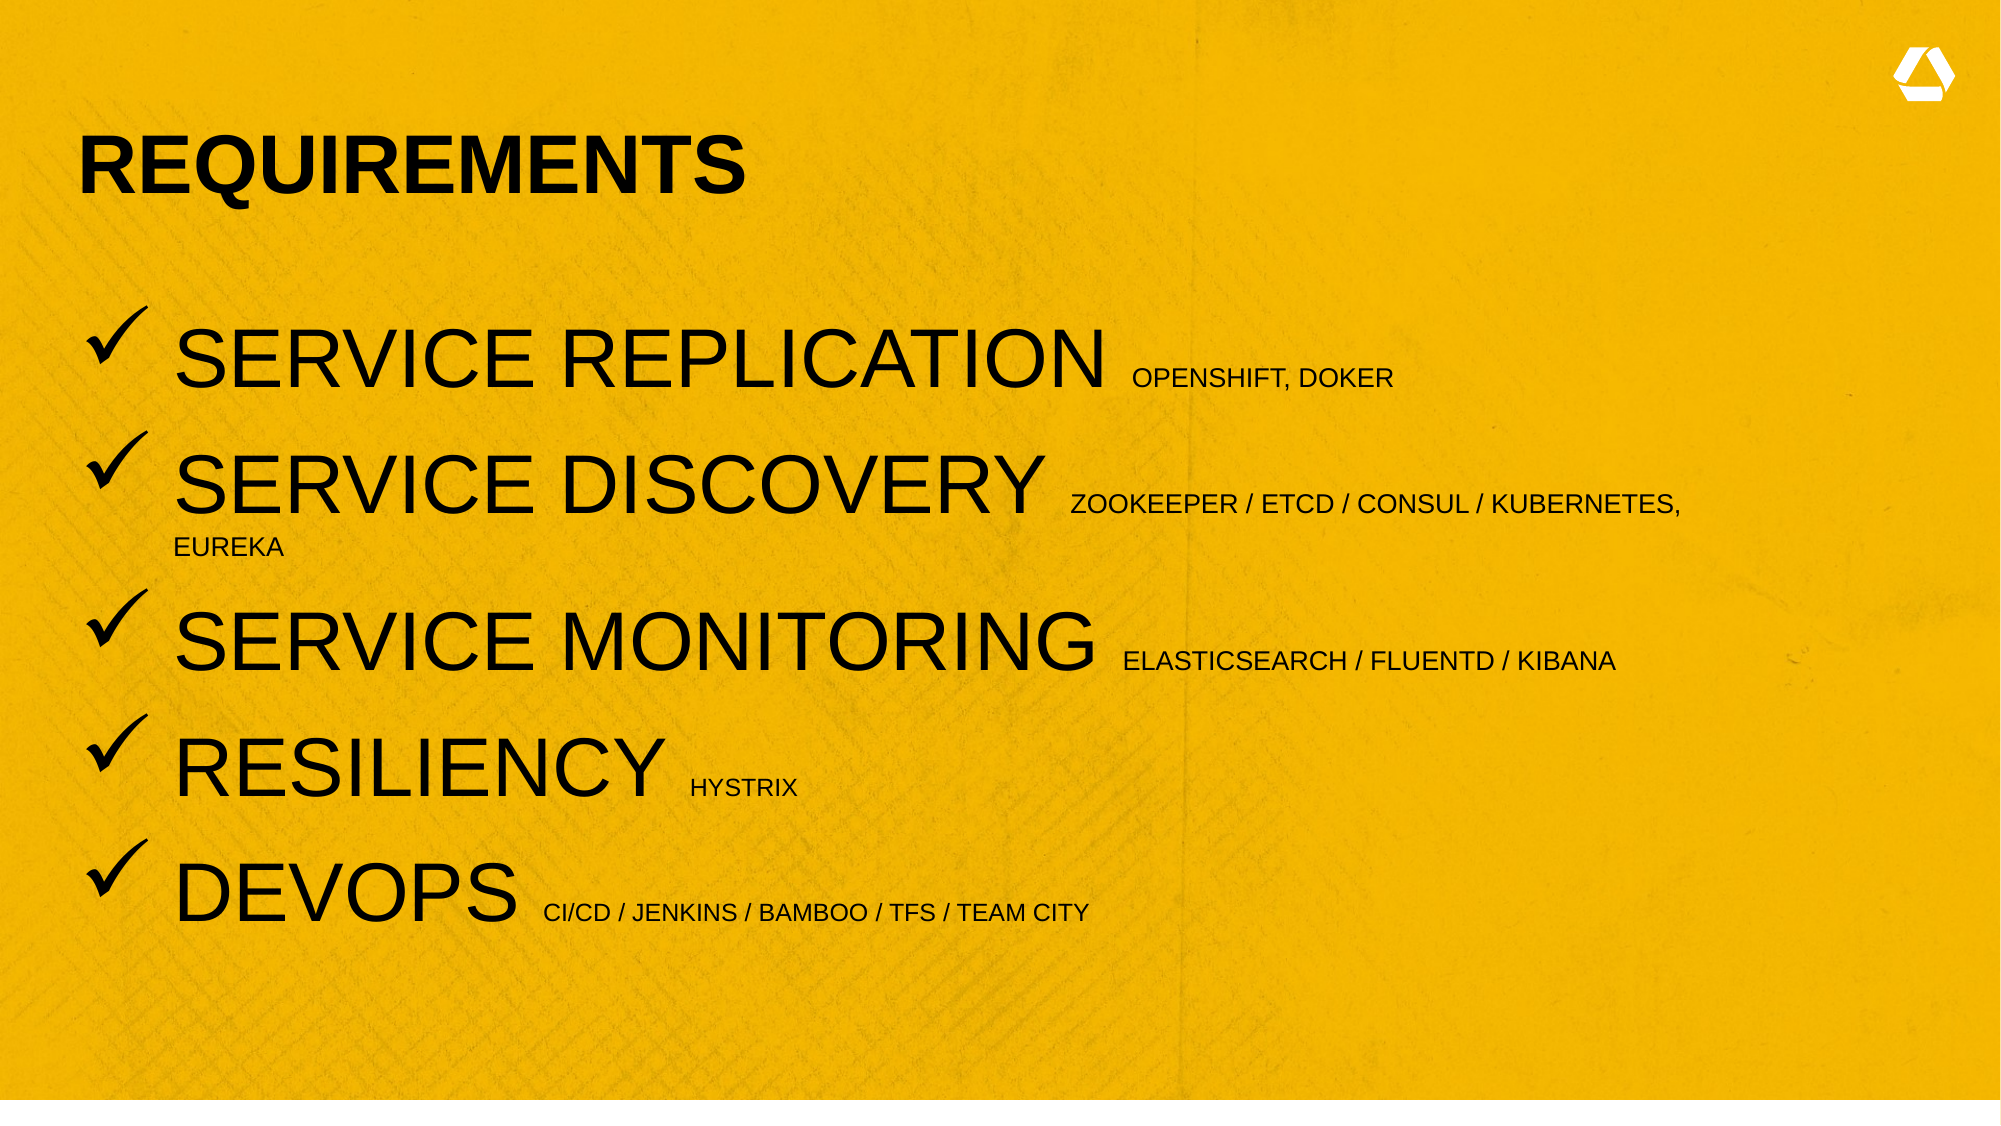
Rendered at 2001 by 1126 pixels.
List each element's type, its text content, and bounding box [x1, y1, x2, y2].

list SERVICE REPLICATION OPENSHIFT, DOKER SERVICE DISCOVERY ZOOKEEPER / ETCD / CONSUL / KUBERNETES, EUREKA SERVICE MONITORING ELASTICSEARCH / FLUENTD / KIBANA RESILIENCY HYSTRIX DEVOPS CI/CD / JENKINS / BAMBOO / TFS / TEAM CITY [79, 304, 1767, 1024]
title Requirements [77, 100, 1766, 227]
picture [0, 0, 2001, 1100]
